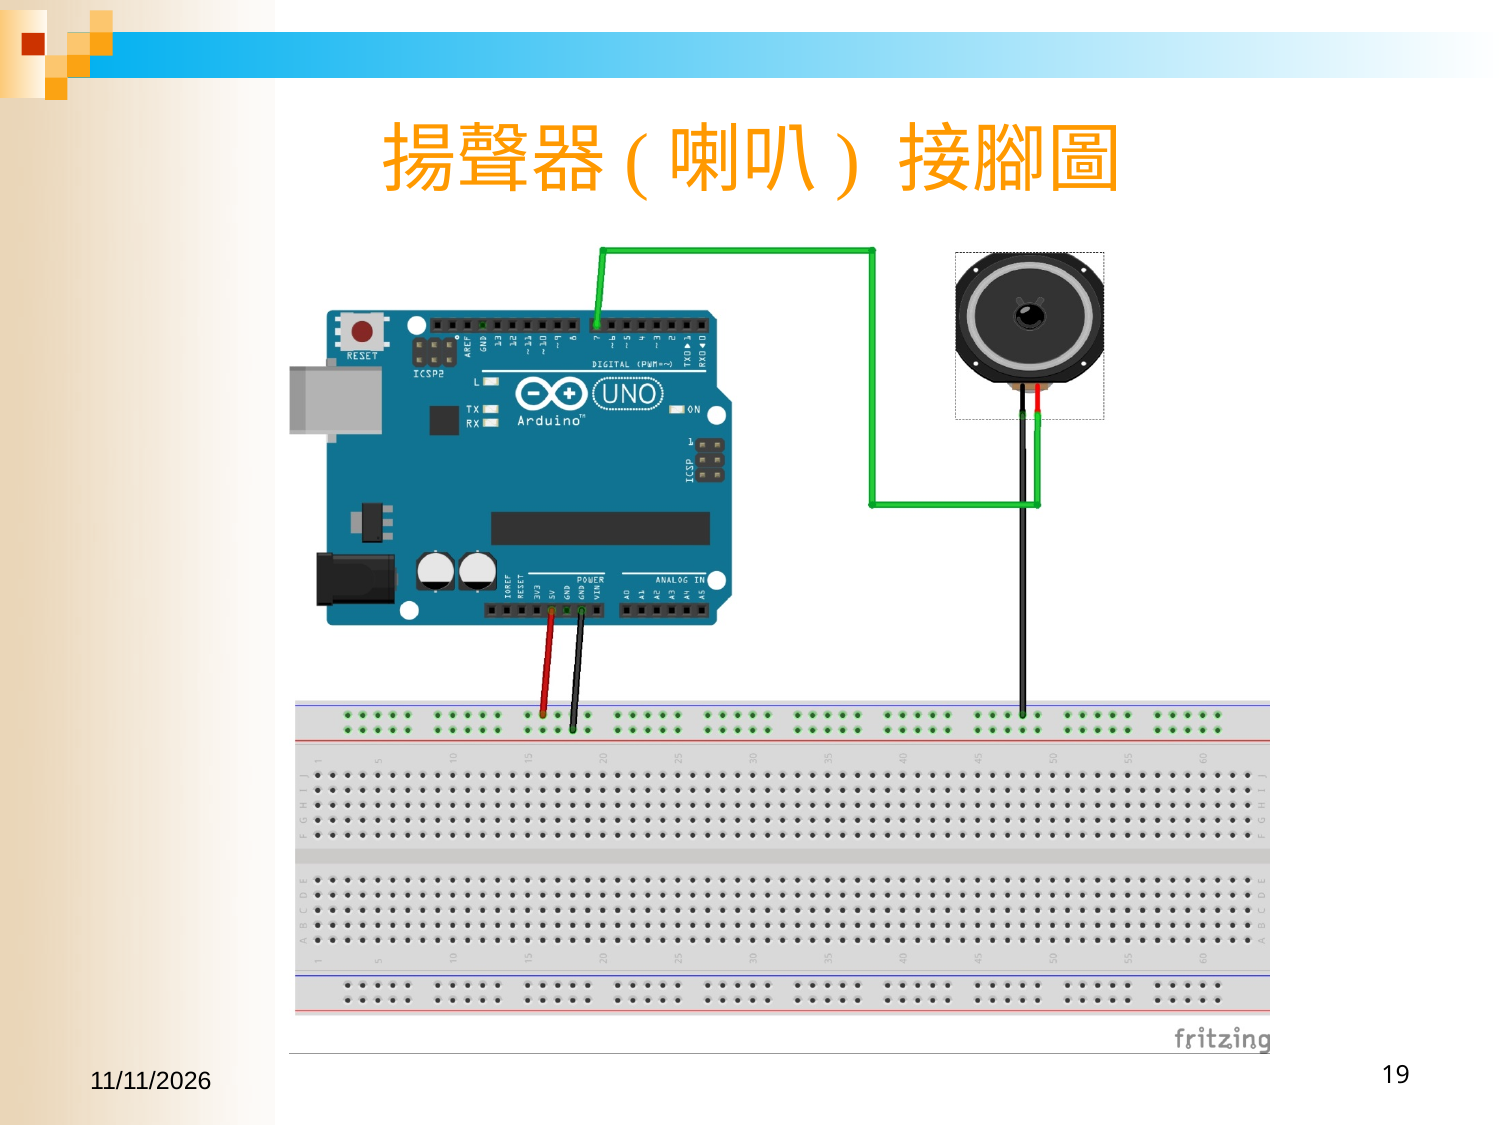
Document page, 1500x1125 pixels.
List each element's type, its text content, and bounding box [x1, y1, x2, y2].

picture [288, 243, 1270, 1054]
slide_number 19 [1074, 1025, 1425, 1100]
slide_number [75, 1024, 425, 1103]
title 揚聲器(喇叭) 接腳圖 [76, 42, 1427, 268]
